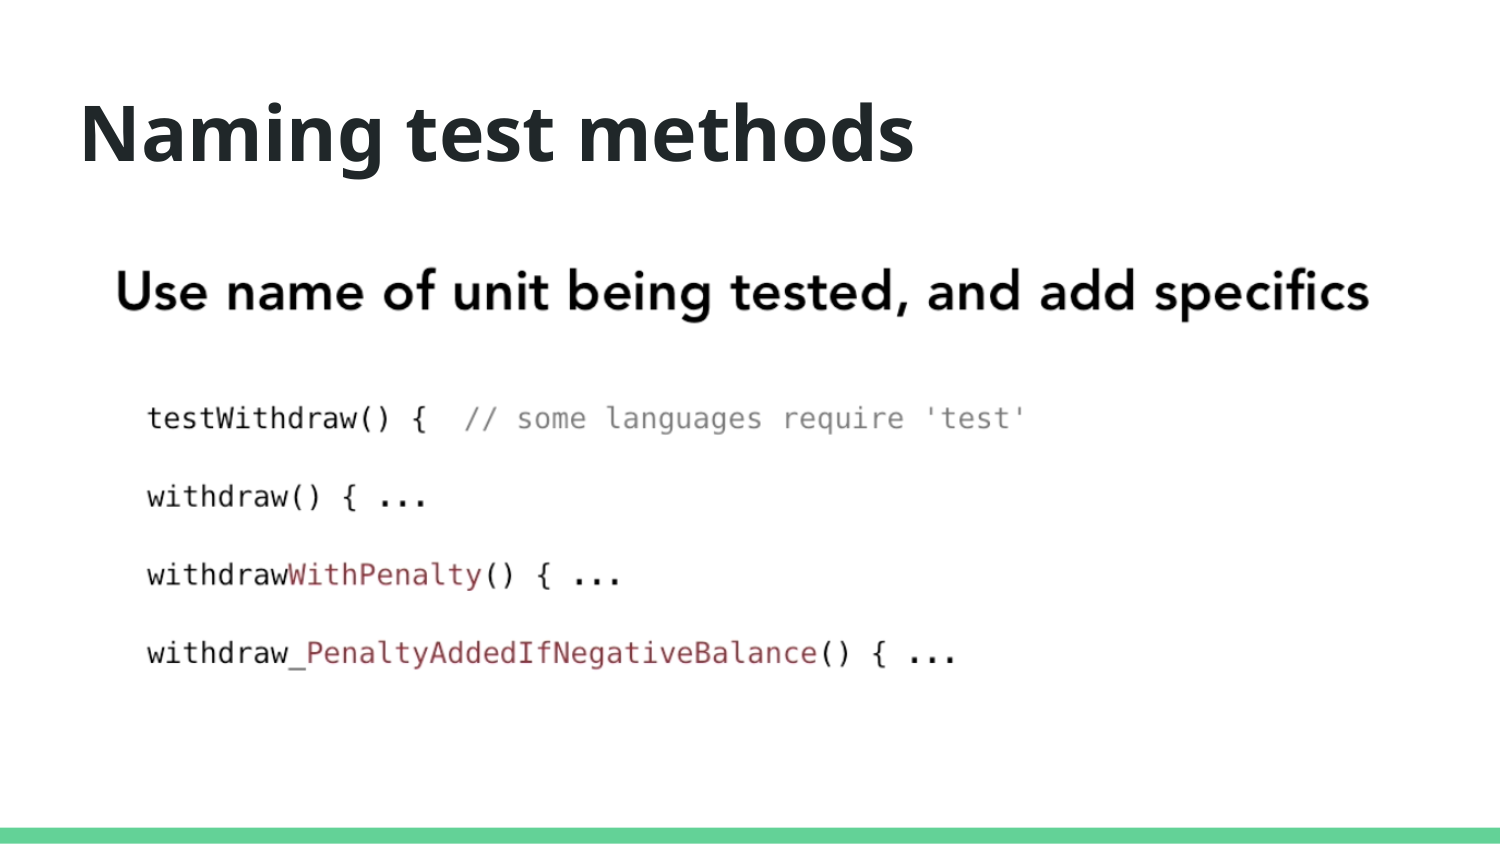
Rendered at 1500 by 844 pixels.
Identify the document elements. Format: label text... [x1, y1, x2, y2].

picture [92, 246, 1432, 710]
title Naming test methods [63, 69, 1462, 164]
